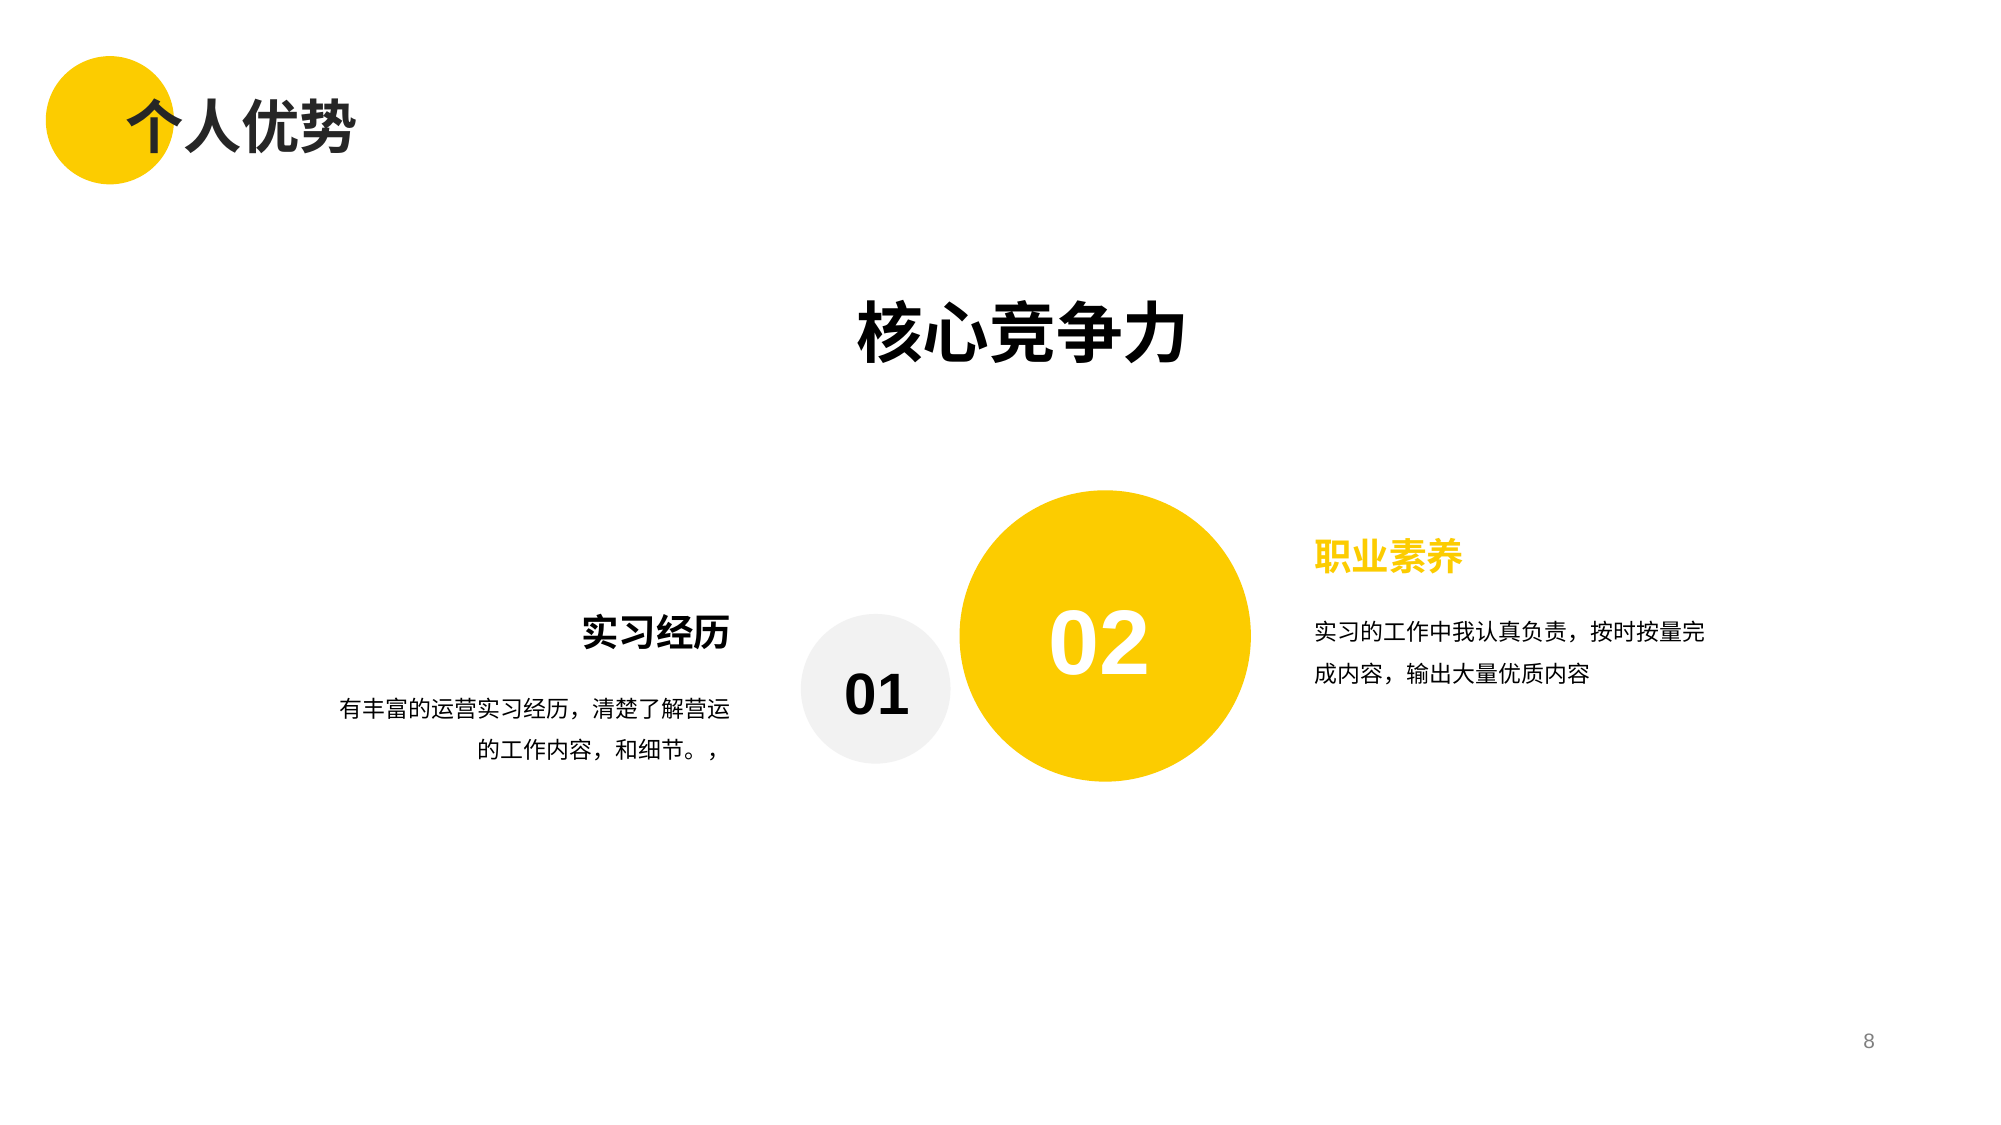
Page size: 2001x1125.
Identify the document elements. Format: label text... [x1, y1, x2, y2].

text_box 核心竞争力 [355, 281, 1690, 378]
slide_number 8 [1412, 1023, 1890, 1058]
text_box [320, 490, 1725, 782]
title 个人优势 [109, 0, 1890, 169]
